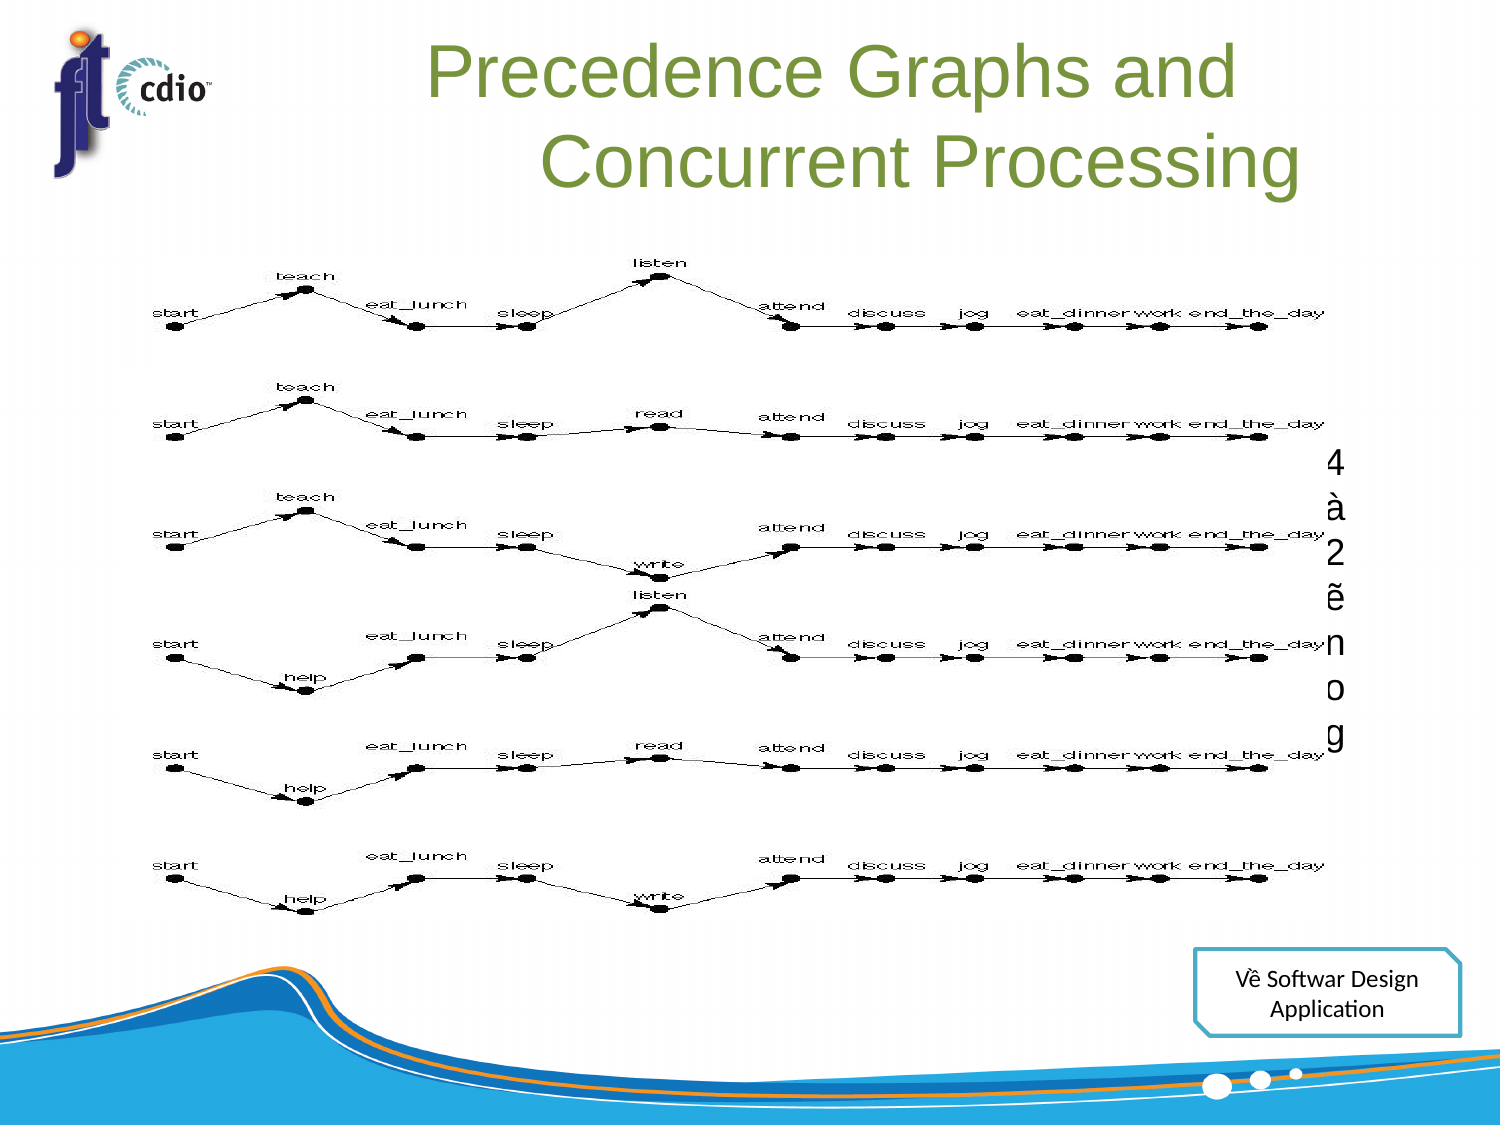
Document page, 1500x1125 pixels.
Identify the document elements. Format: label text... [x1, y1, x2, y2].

text_box Về Softwar Design Application [1193, 947, 1463, 1038]
picture [0, 0, 1500, 1125]
text_box Ở ví dụ bên, ta thấy S4 phụ thuộc vào S1, S2 và S5 phụ thuộc vào S1, S2 và S4. Như vậy S4 sẽ không được thực hiện khi S1 và S2 chưa cho ra kết quả, cũng tương tự như vậy cho S5 [1334, 430, 1361, 806]
title Precedence Graphs and Concurrent Processing [226, 32, 1425, 192]
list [153, 257, 1328, 915]
